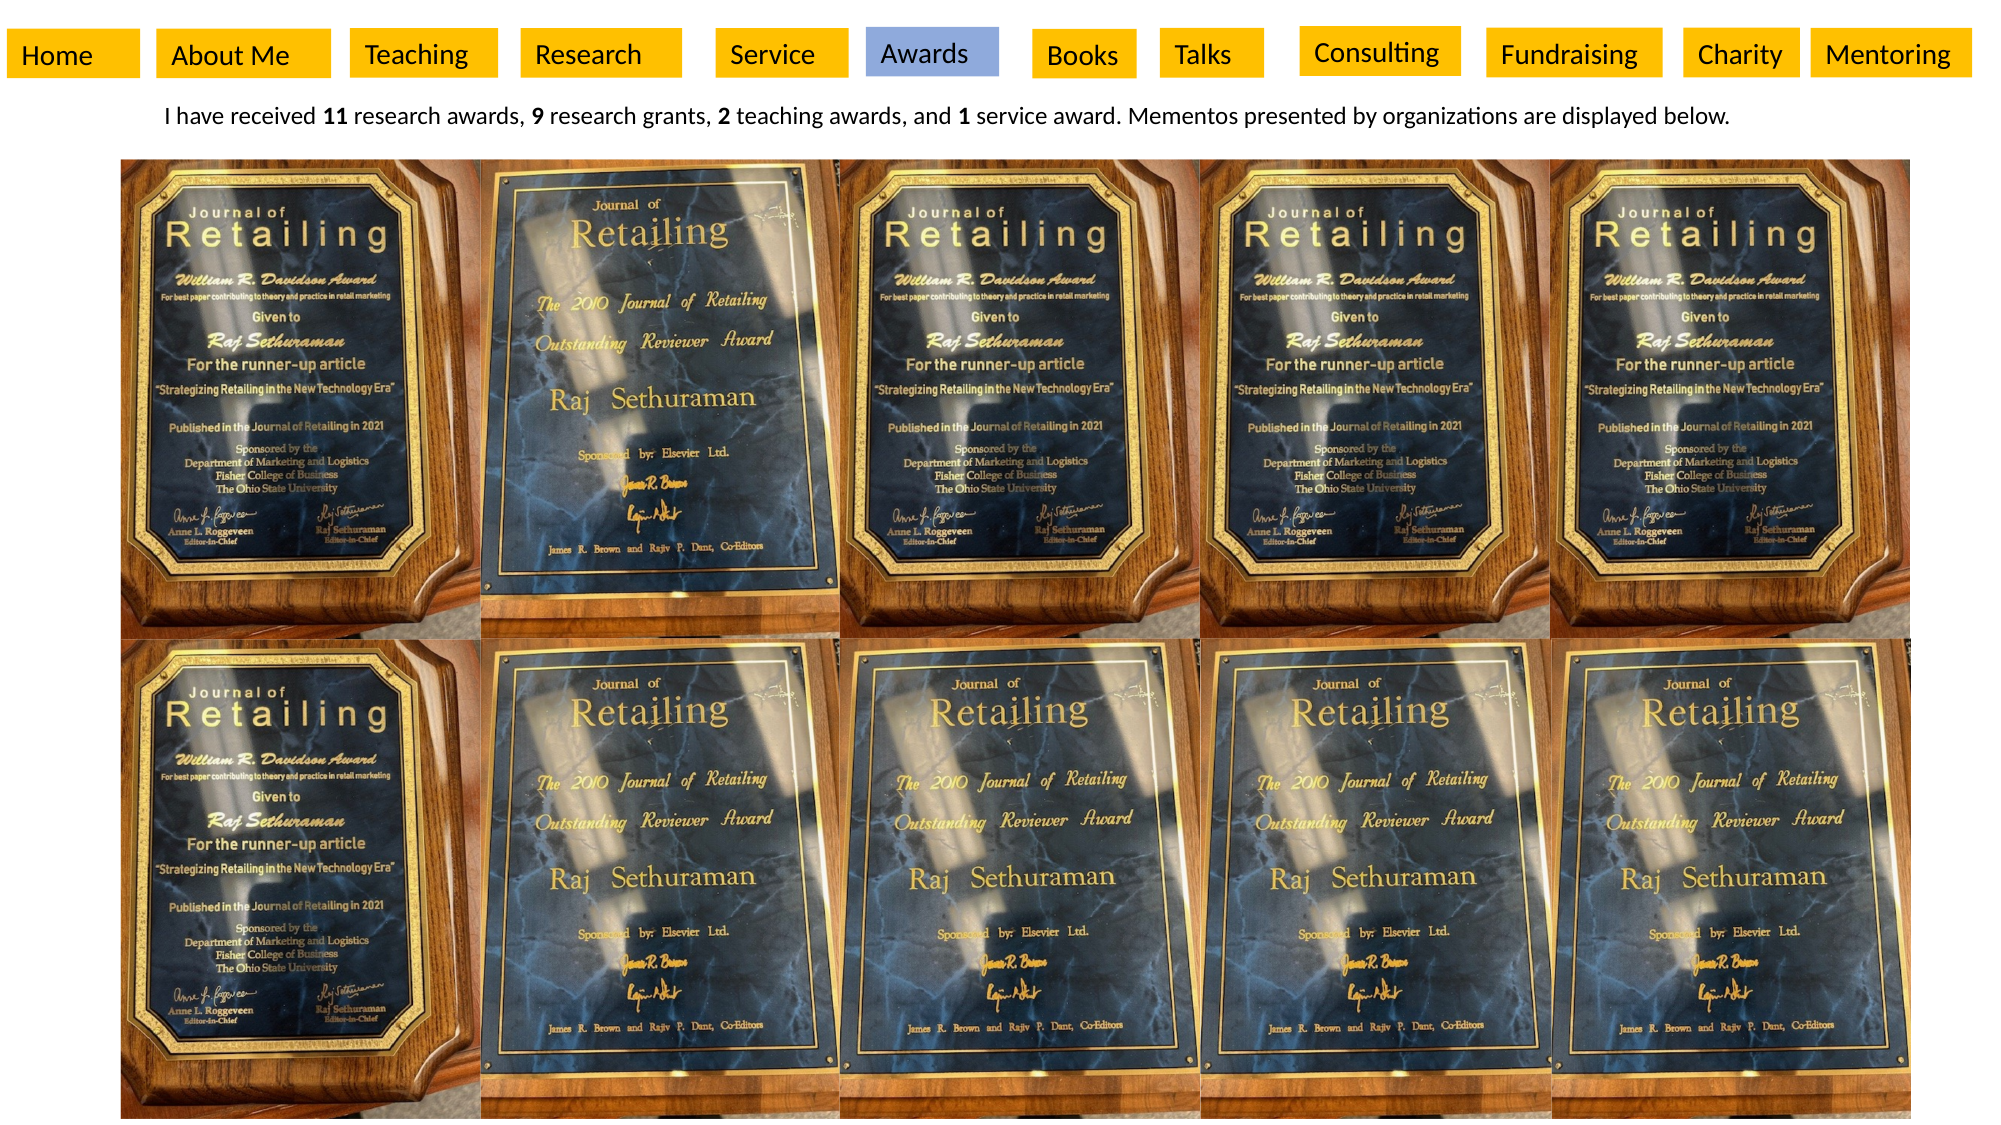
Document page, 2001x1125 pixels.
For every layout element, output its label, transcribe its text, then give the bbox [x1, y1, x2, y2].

picture [60, 160, 1971, 1119]
text_box I have received 11 research awards, 9 research grants, 2 teaching awards, and 1 service award. Mementos presented by organizations are displayed below. [149, 91, 1807, 137]
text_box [6, 26, 1973, 80]
